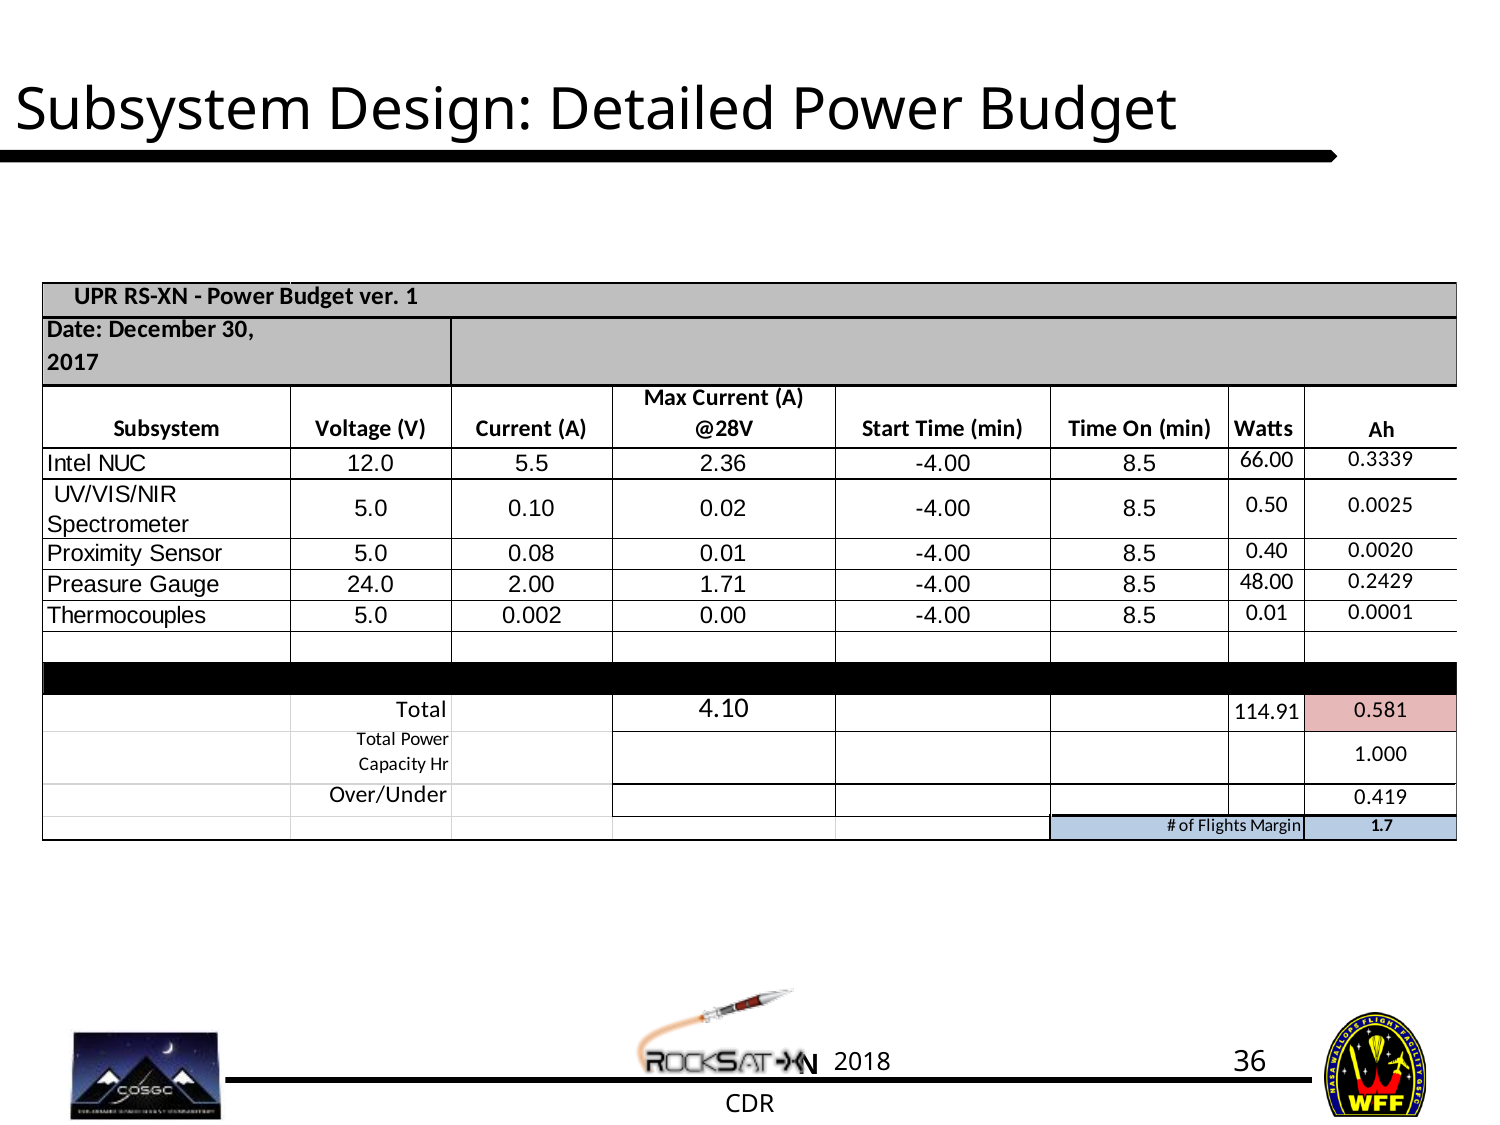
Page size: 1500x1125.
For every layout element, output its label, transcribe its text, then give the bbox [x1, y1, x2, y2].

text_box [41, 282, 1459, 843]
picture [64, 1029, 226, 1121]
slide_number 36 [1074, 1034, 1425, 1113]
title Subsystem Design: Detailed Power Budget [0, 12, 1350, 200]
picture [1324, 1012, 1427, 1117]
picture [622, 984, 827, 1075]
